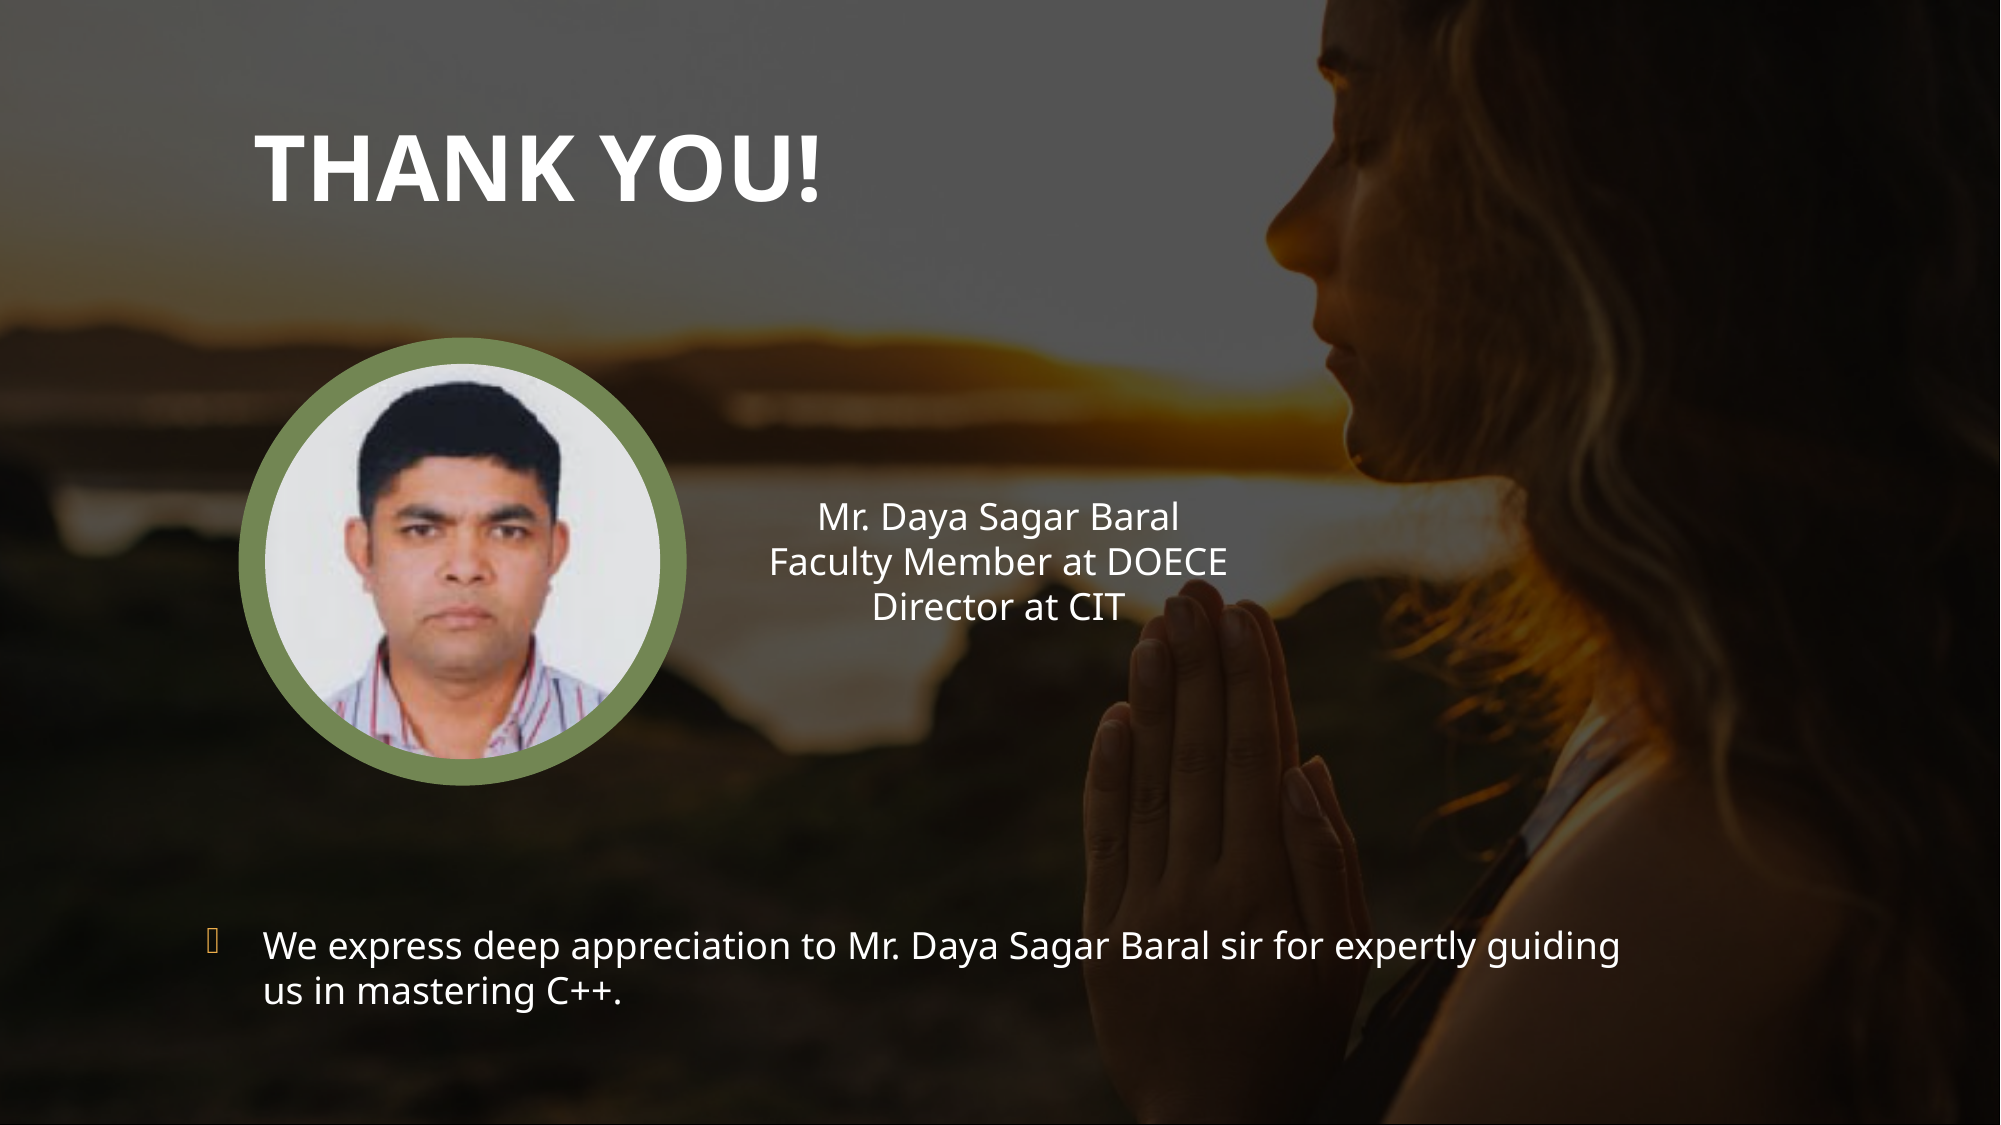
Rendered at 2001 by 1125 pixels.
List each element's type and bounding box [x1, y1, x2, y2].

picture [0, 0, 1999, 1125]
text_box [238, 337, 687, 786]
